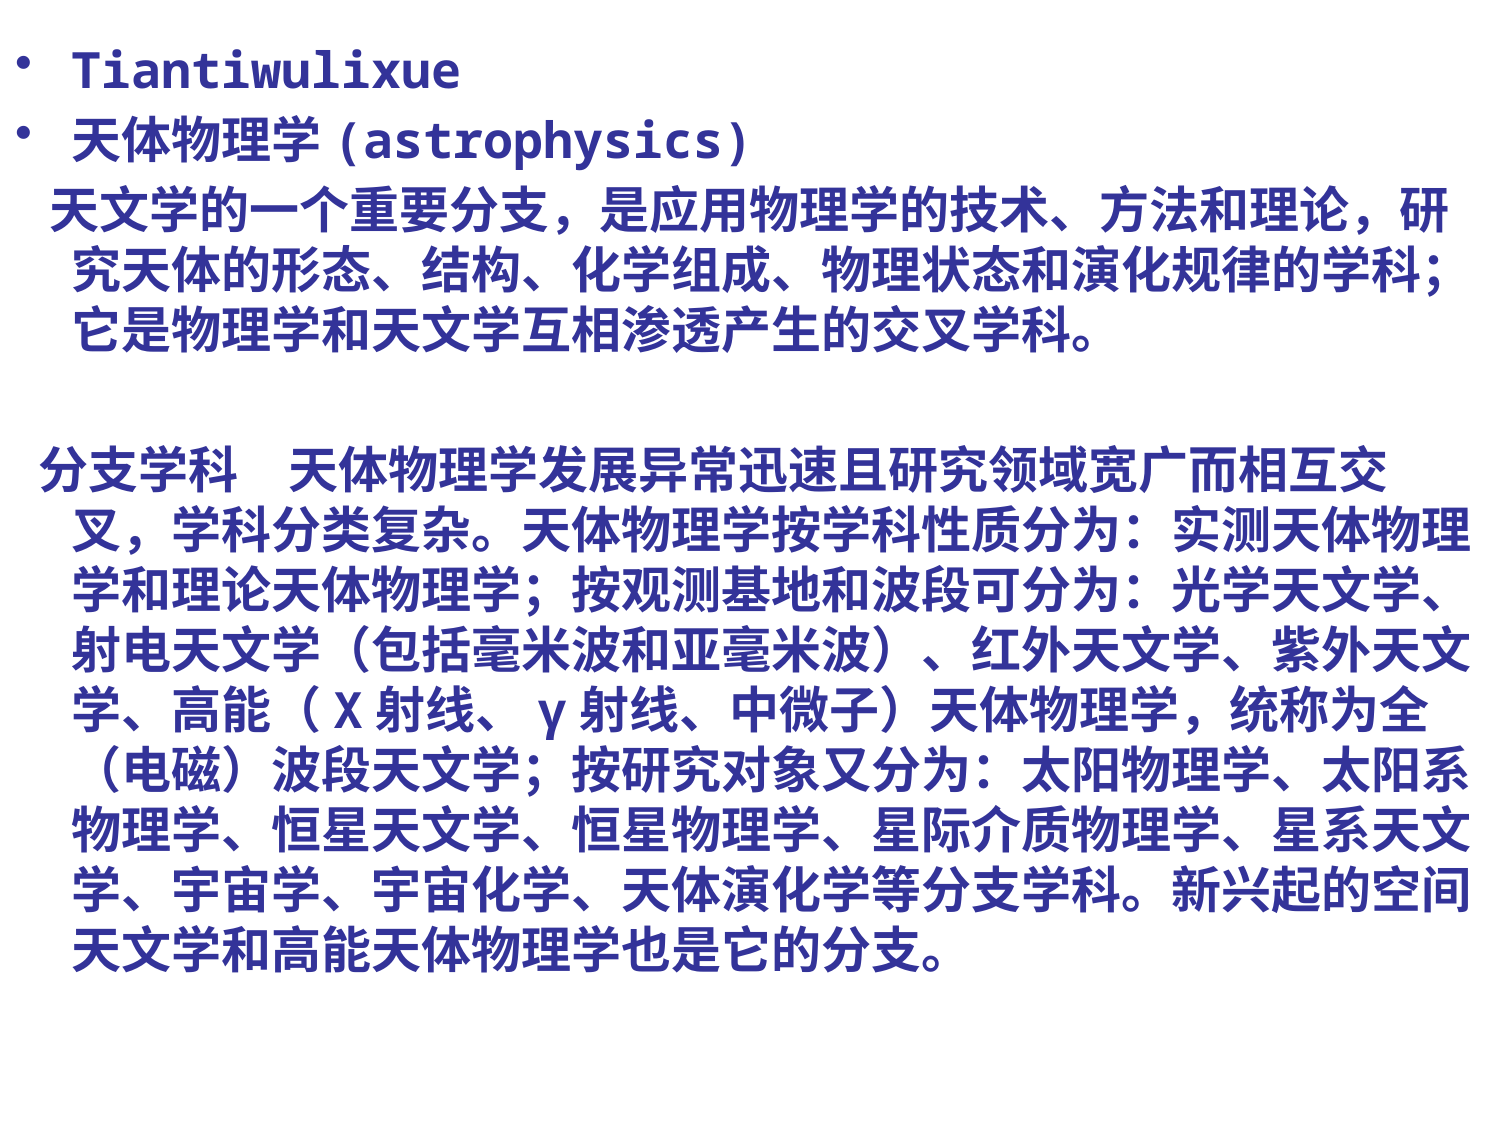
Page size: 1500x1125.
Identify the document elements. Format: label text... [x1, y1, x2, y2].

list Tiantiwulixue 天体物理学(astrophysics) 天文学的一个重要分支，是应用物理学的技术、方法和理论，研究天体的形态、结构、化学组成、物理状态和演化规律的学科；它是物理学和天文学互相渗透产生的交叉学科。 分支学科 天体物理学发展异常迅速且研究领域宽广而相互交叉，学科分类复杂。天体物理学按学科性质分为：实测天体物理学和理论天体物理学；按观测基地和波段可分为：光学天文学、射电天文学（包括毫米波和亚毫米波）、红外天文学、紫外天文学、高能（X射线、γ射线、中微子）天体物理学，统称为全（电磁）波段天文学；按研究对象又分为：太阳物理学、太阳系物理学、恒星天文学、恒星物理学、星际介质物理学、星系天文学、宇宙学、宇宙化学、天体演化学等分支学科。新兴起的空间天文学和高能天体物理学也是它的分支。 [0, 31, 1500, 1125]
